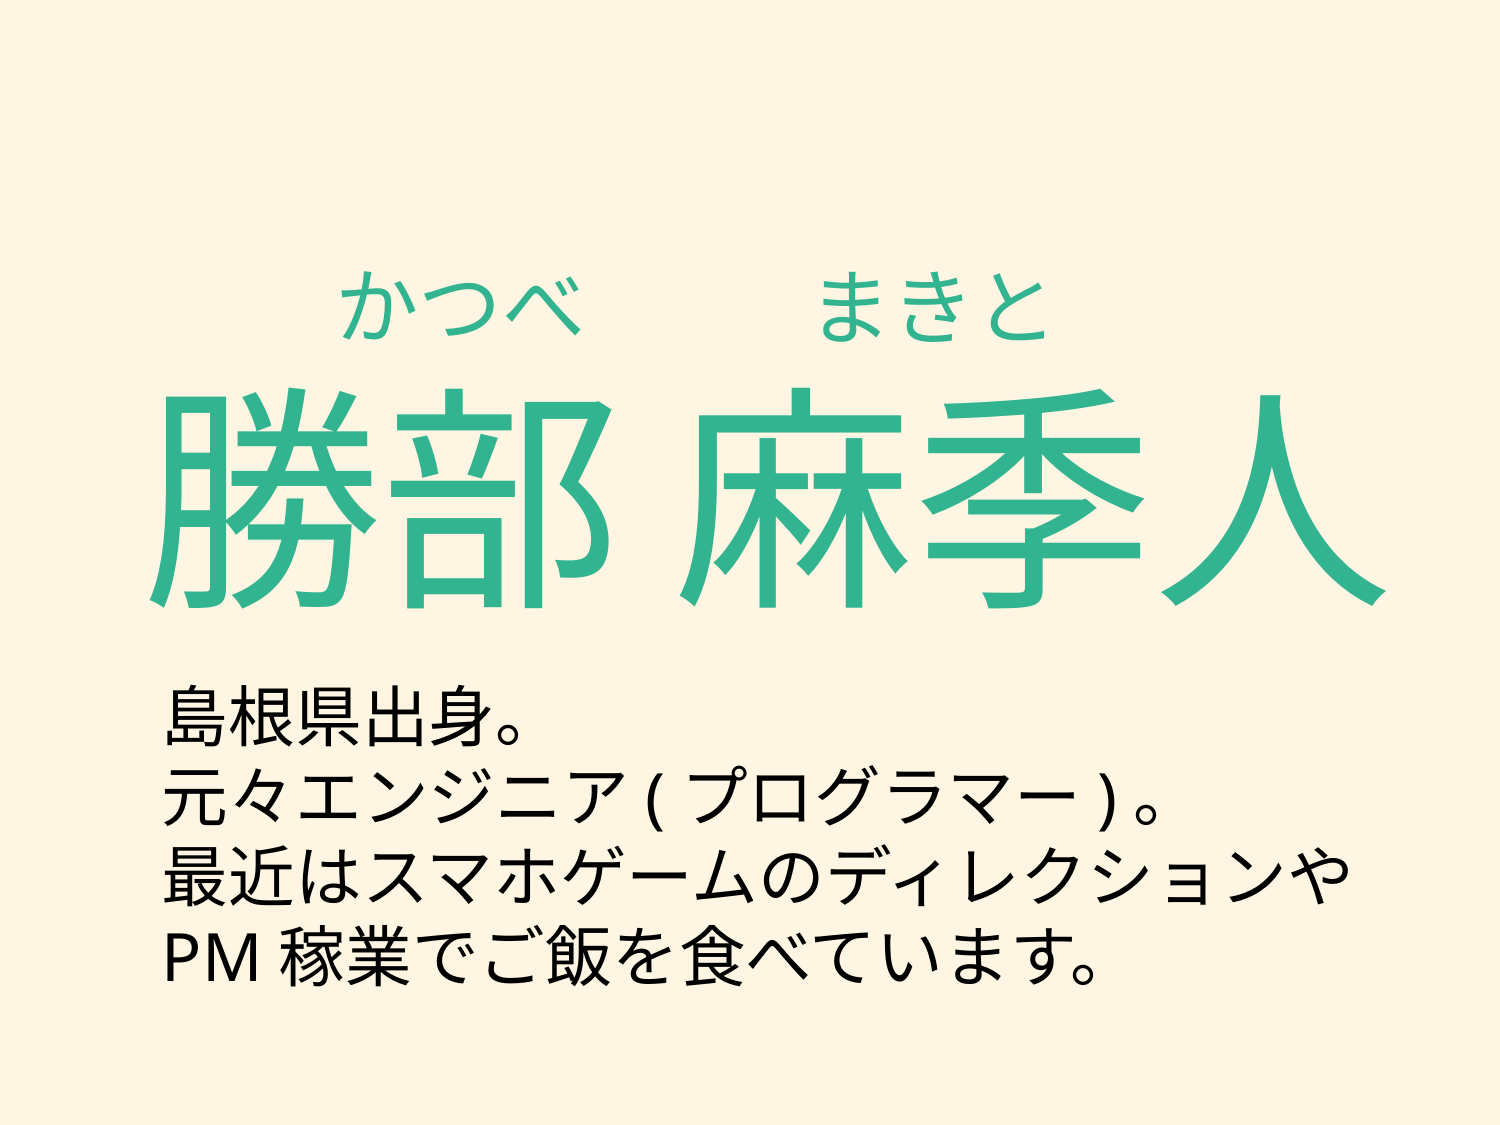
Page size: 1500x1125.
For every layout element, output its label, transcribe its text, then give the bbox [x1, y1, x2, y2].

text_box 島根県出身。 元々エンジニア(プログラマー)。 最近はスマホゲームのディレクションやPM稼業でご飯を食べています。 [147, 667, 1388, 1003]
text_box 勝部 麻季人 [112, 342, 1424, 645]
text_box かつべ [277, 246, 644, 362]
text_box まきと [750, 247, 1117, 363]
